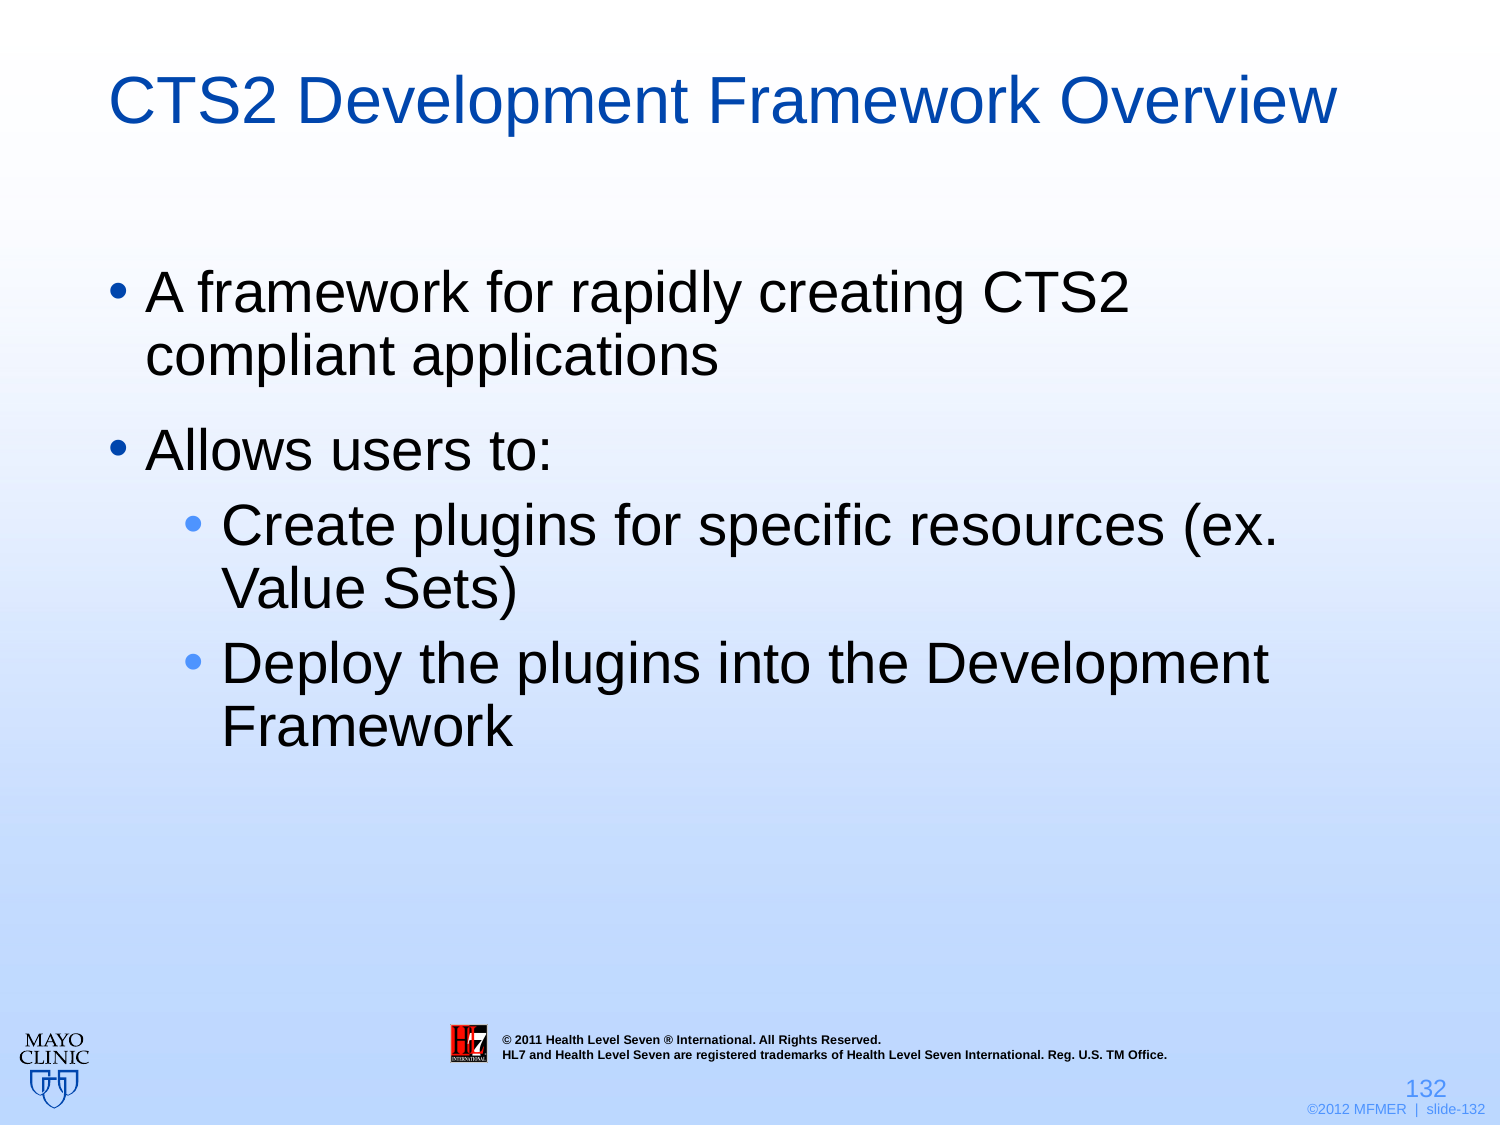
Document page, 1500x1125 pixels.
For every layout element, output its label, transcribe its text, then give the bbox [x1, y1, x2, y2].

picture [0, 0, 1500, 1125]
slide_number 132 [1149, 1074, 1463, 1100]
list A framework for rapidly creating CTS2 compliant applications Allows users to: Create plugins for specific resources (ex. Value Sets) Deploy the plugins into the Development Framework [108, 224, 1392, 1013]
title CTS2 Development Framework Overview [108, 0, 1392, 224]
